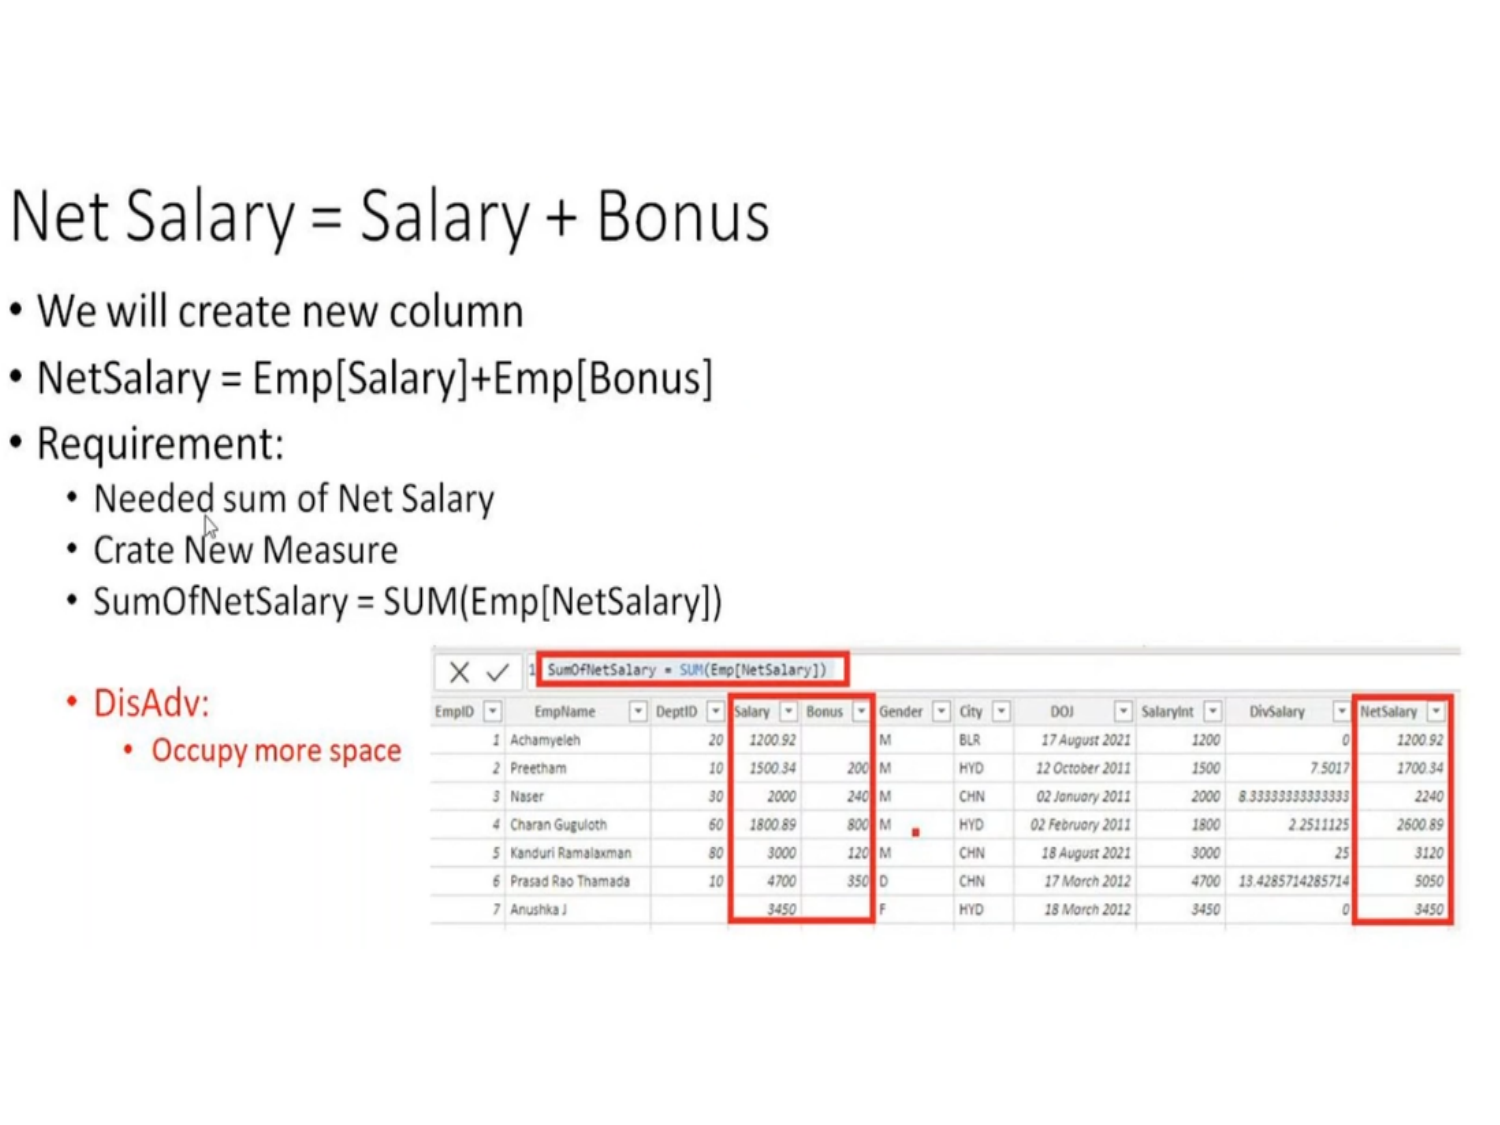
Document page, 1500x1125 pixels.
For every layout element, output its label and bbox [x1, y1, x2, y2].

picture [0, 176, 1476, 949]
